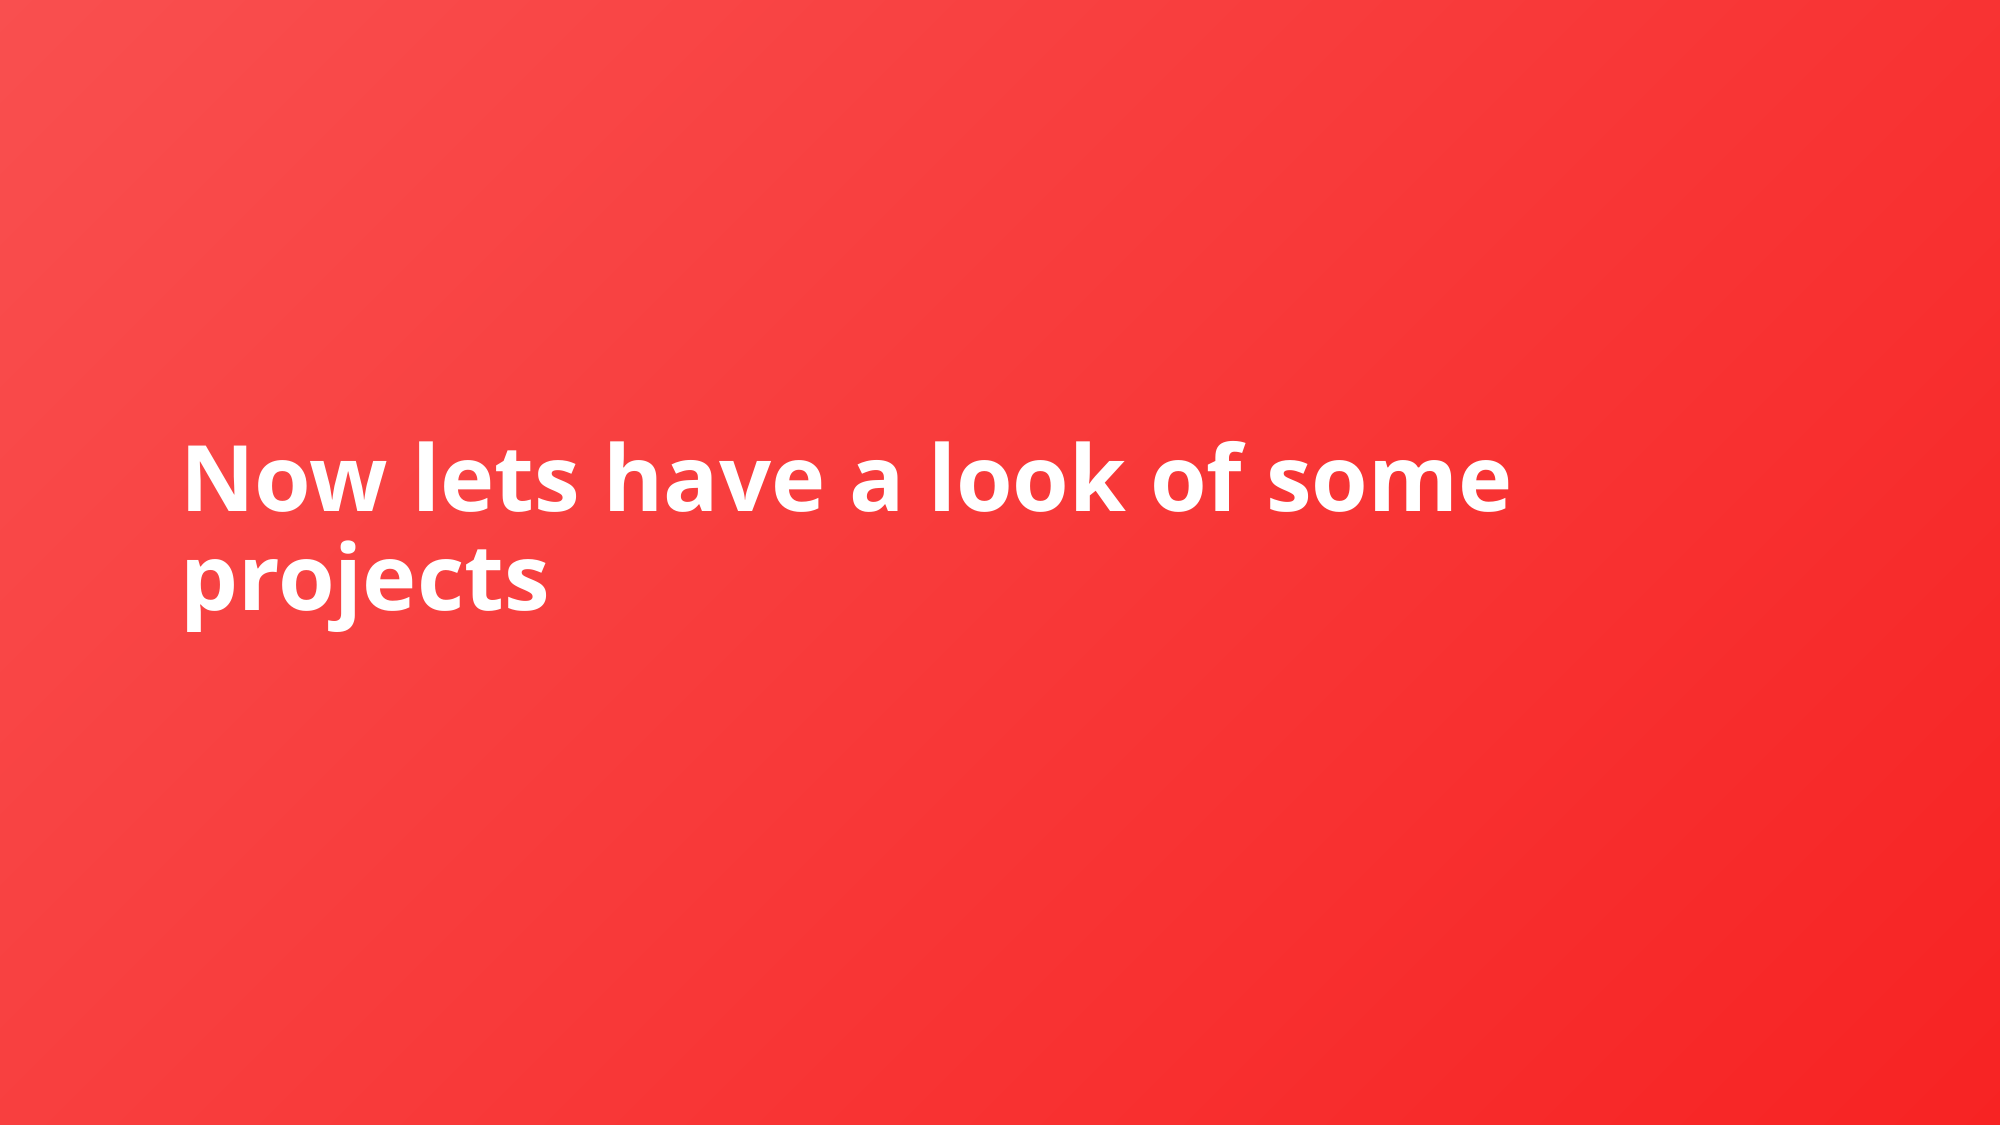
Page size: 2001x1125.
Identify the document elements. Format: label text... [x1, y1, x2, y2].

title Now lets have a look of some projects [165, 422, 1756, 640]
